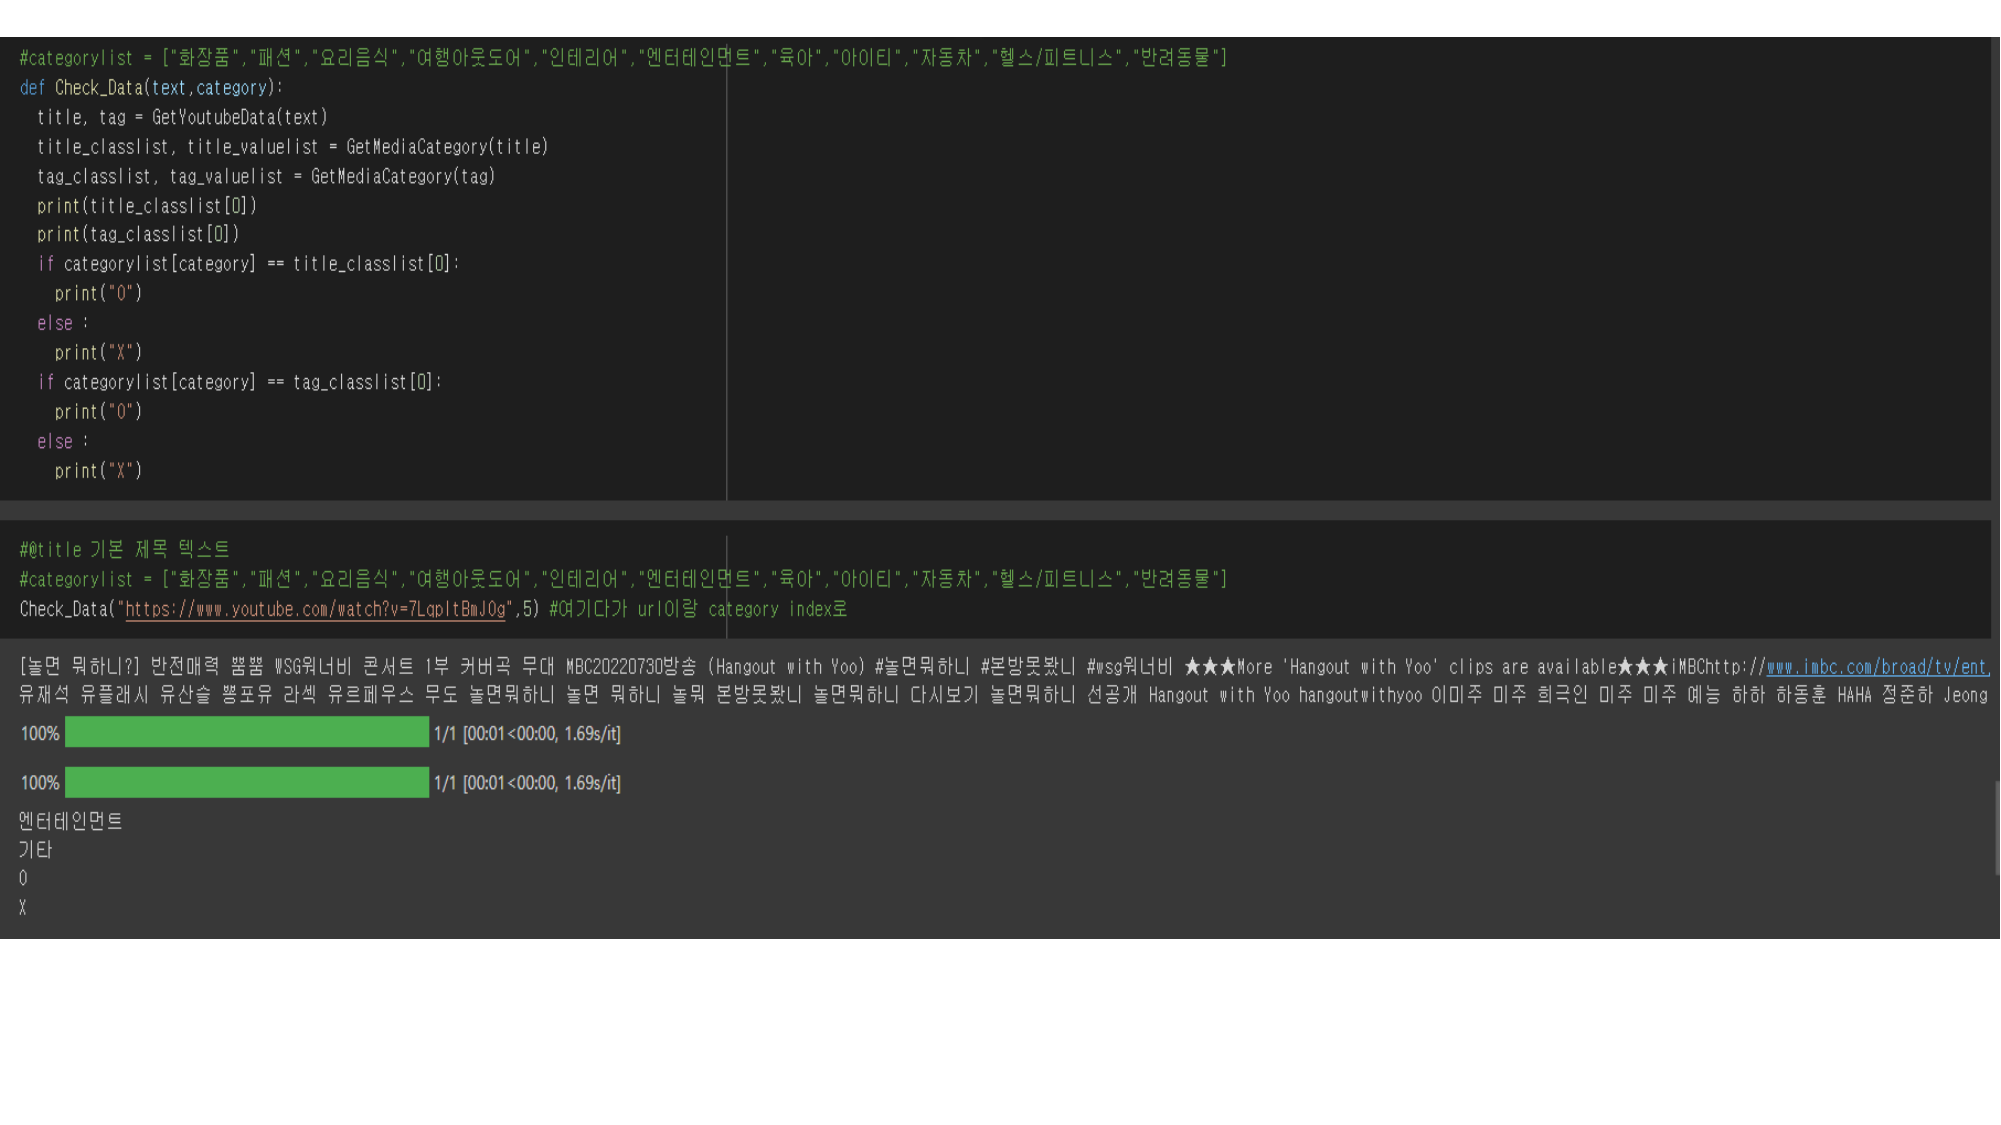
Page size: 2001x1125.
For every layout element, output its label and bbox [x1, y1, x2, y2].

picture [0, 37, 2000, 939]
